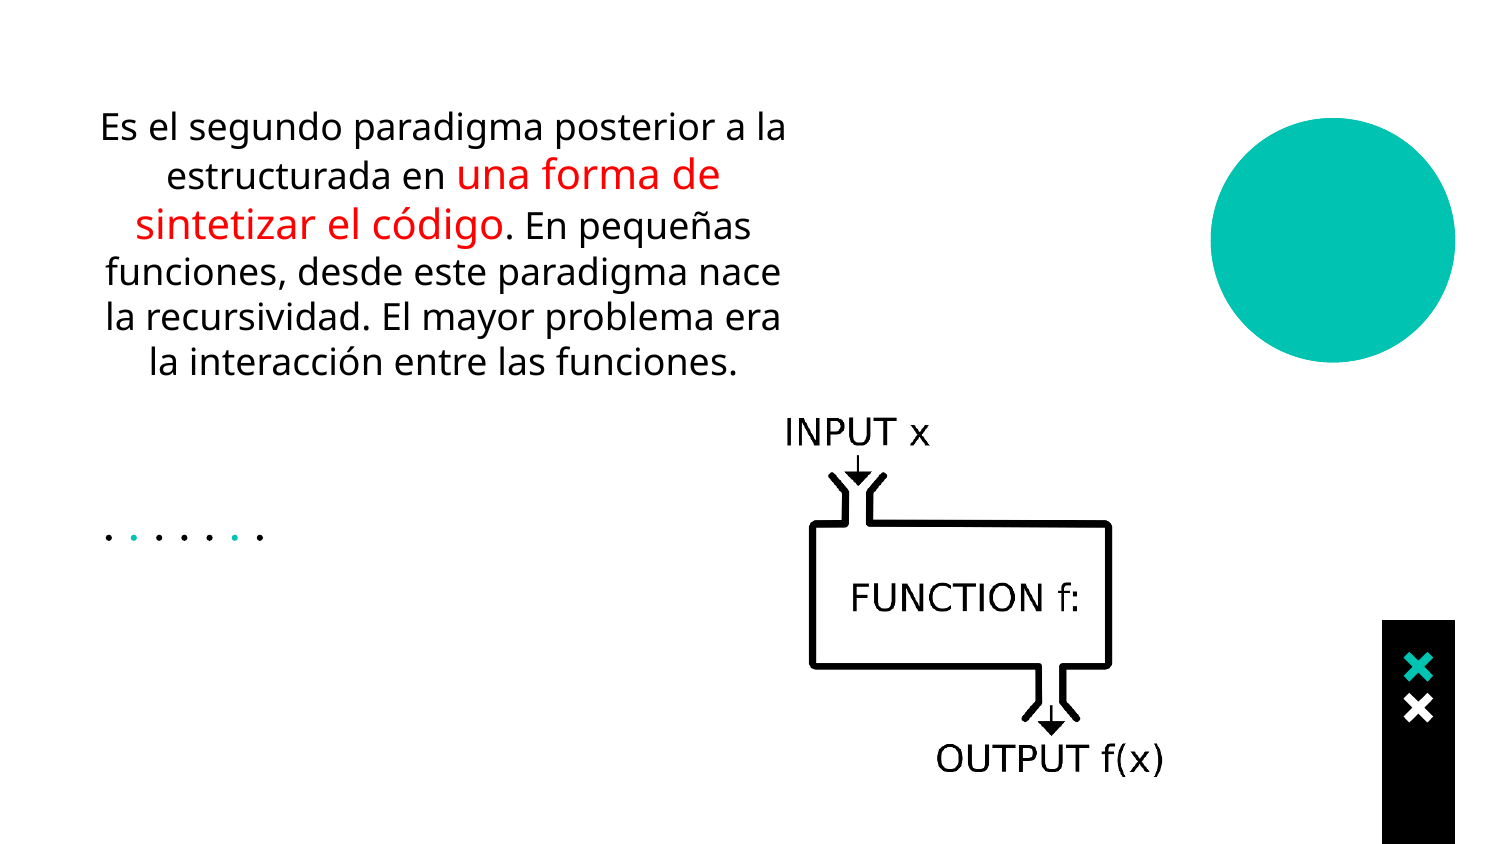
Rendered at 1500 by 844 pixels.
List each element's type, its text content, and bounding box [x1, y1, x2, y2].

title Es el segundo paradigma posterior a la estructurada en una forma de sintetizar el código. En pequeñas funciones, desde este paradigma nace la recursividad. El mayor problema era la interacción entre las funciones. [77, 87, 810, 484]
picture [744, 373, 1195, 789]
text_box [105, 534, 264, 542]
text_box [1210, 118, 1456, 363]
